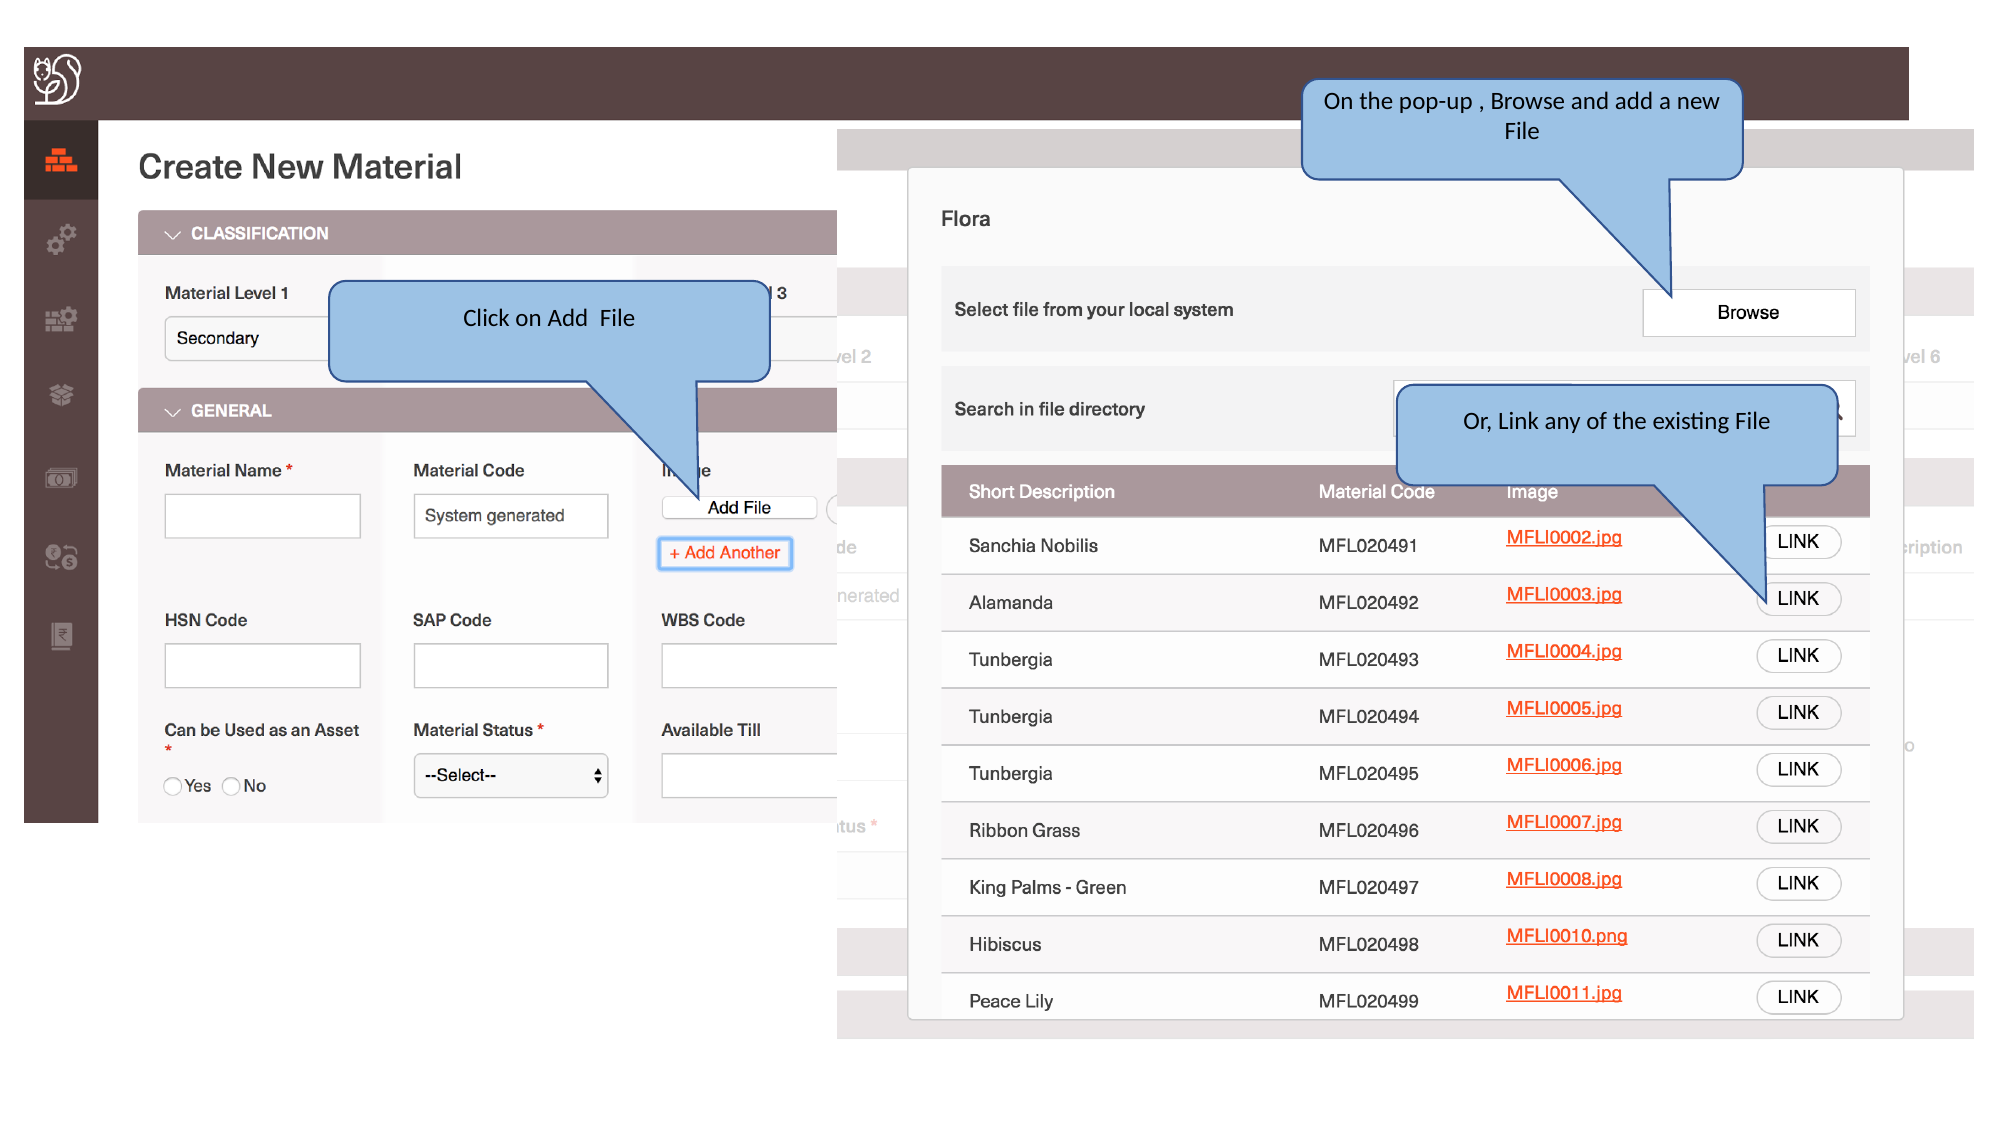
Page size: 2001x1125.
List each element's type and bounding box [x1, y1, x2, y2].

picture [24, 46, 1974, 1041]
